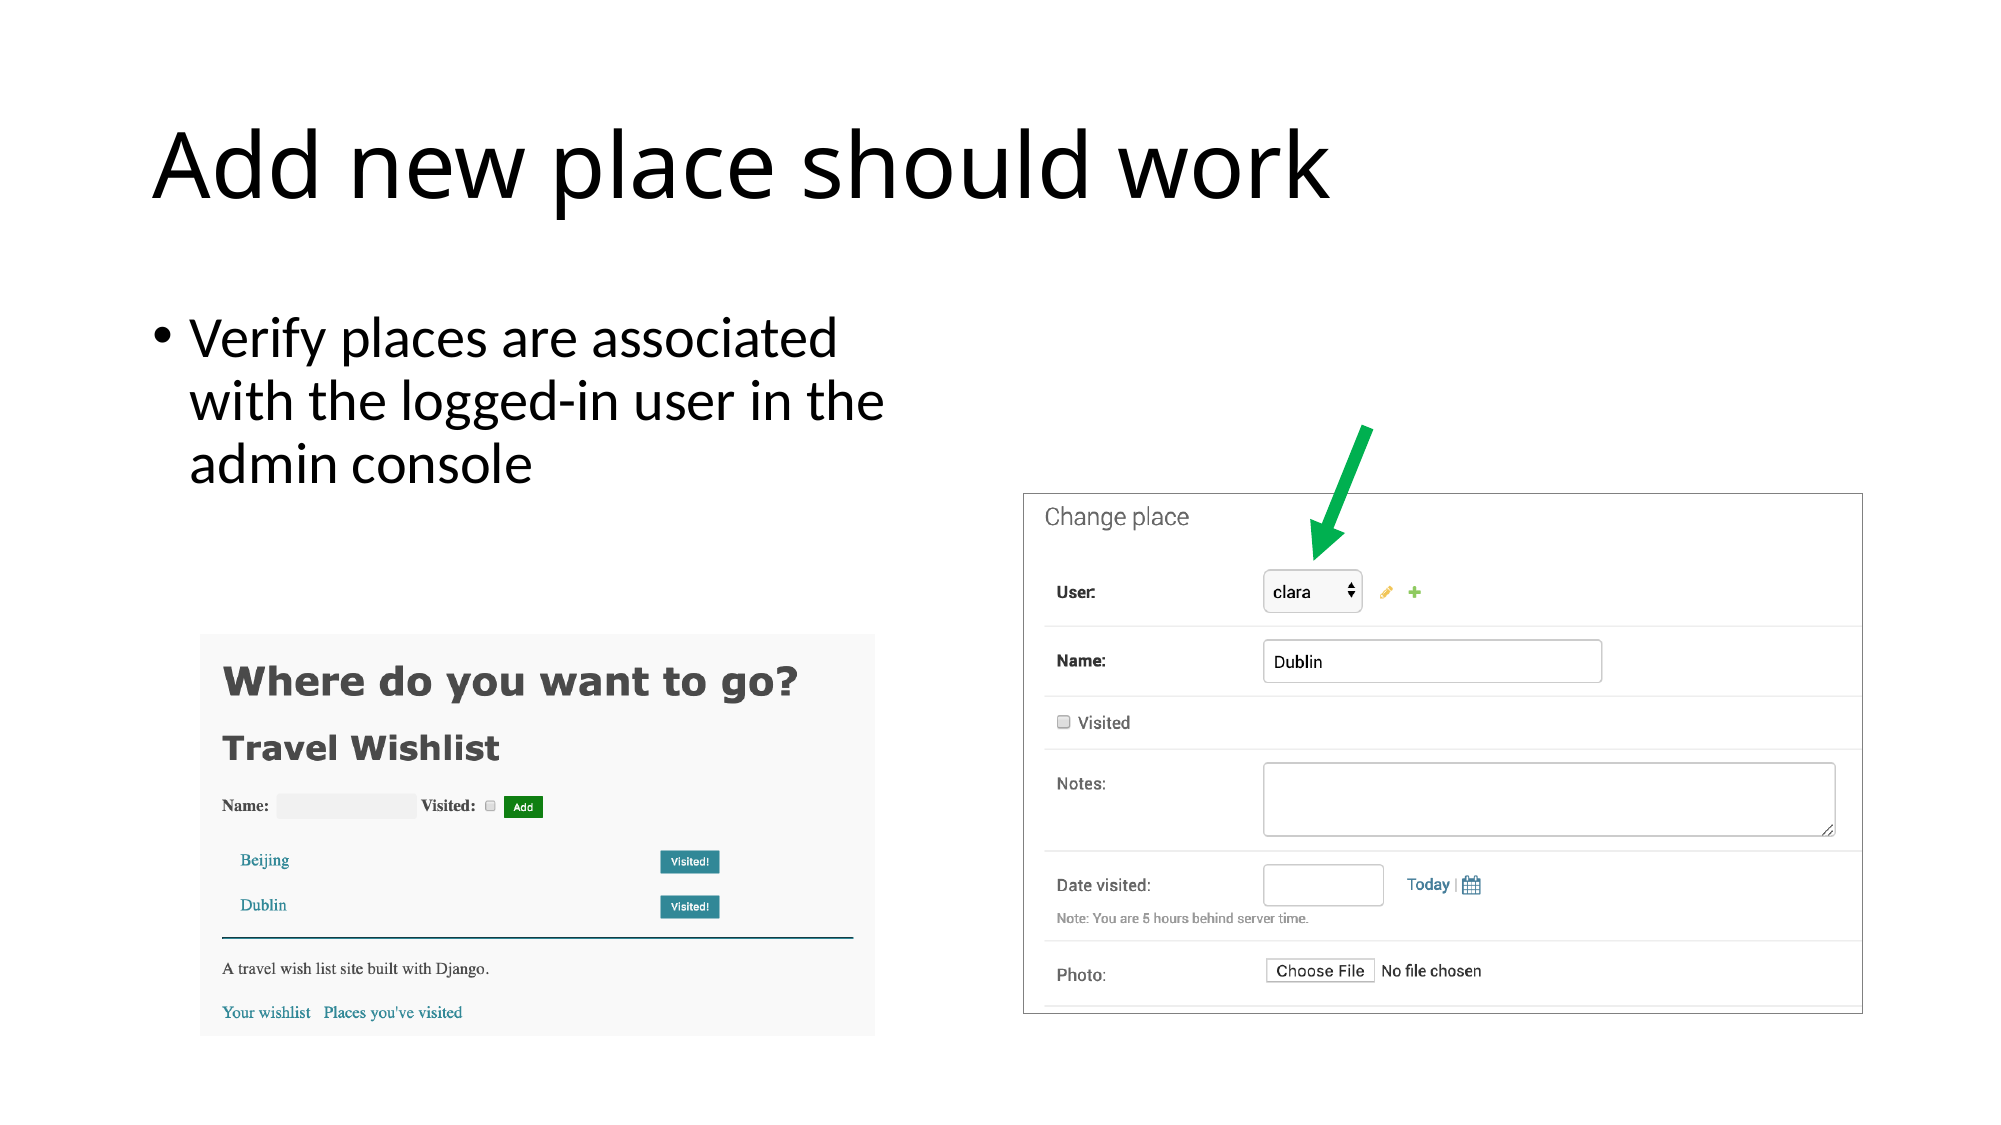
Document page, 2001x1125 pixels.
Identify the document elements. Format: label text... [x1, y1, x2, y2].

title Add new place should work [137, 59, 1863, 278]
picture [1023, 493, 1863, 1014]
list Verify places are associated with the logged-in user in the admin console [137, 299, 927, 1014]
picture [199, 634, 875, 1036]
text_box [1313, 426, 1368, 561]
